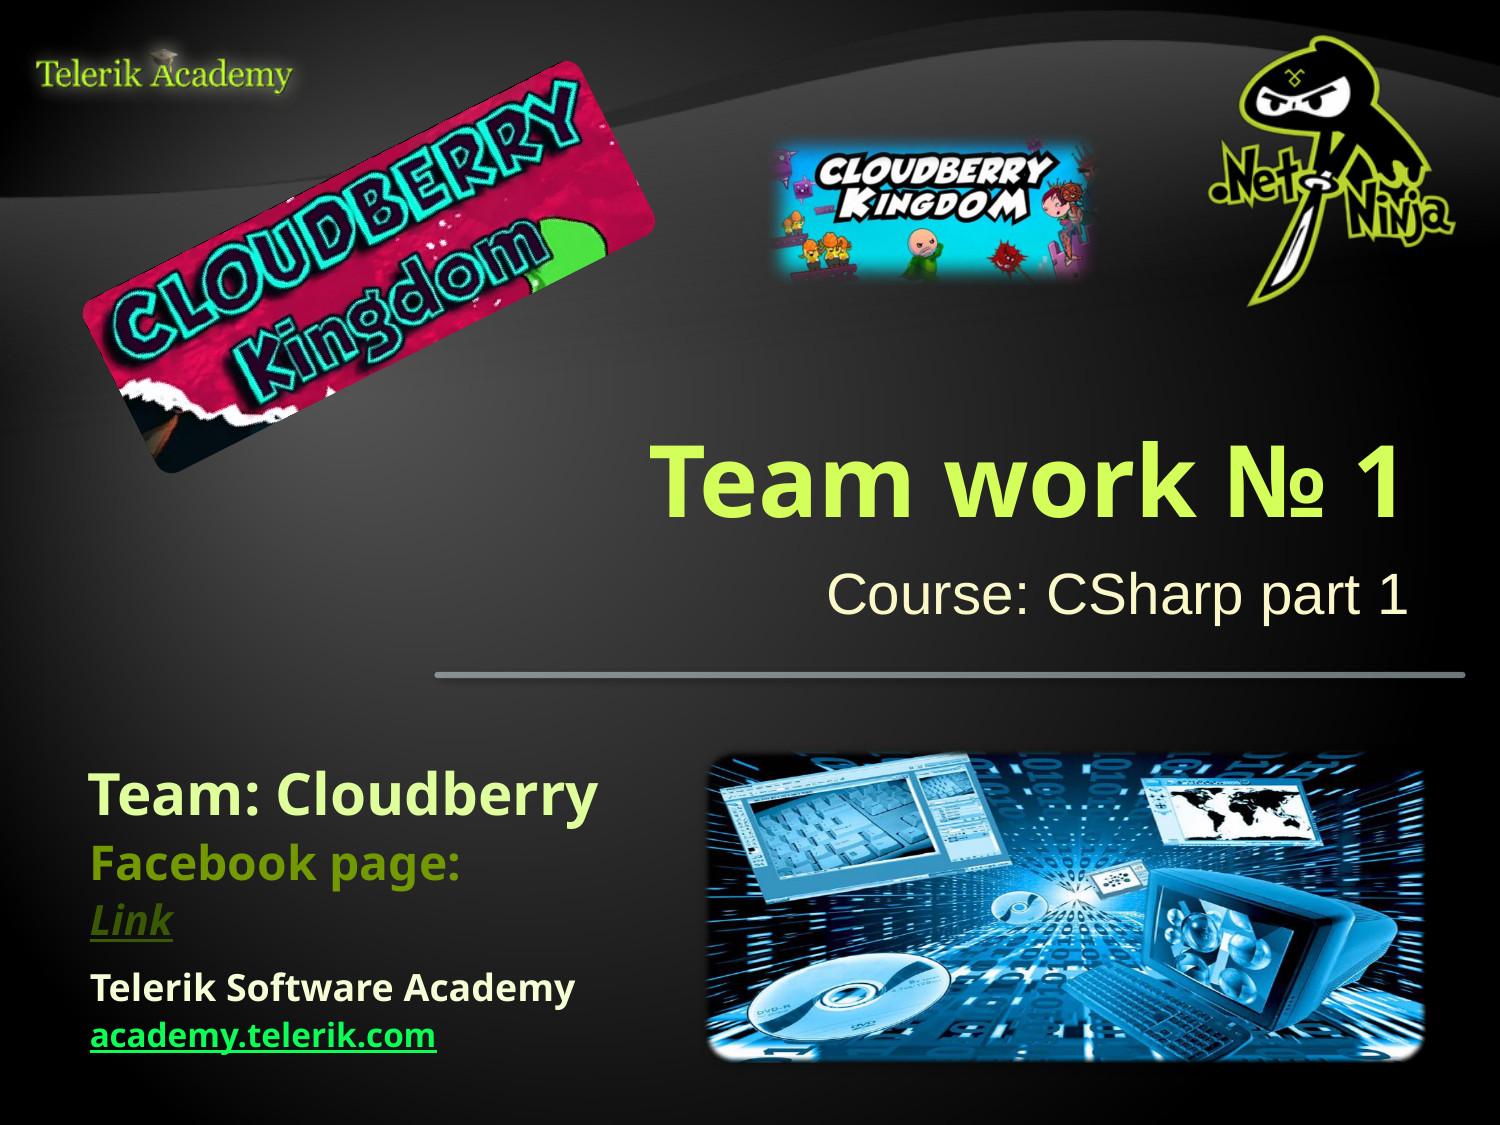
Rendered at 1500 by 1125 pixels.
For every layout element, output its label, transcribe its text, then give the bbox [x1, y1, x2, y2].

list Link [75, 886, 625, 953]
list Telerik Software Academy [75, 956, 625, 1006]
list academy.telerik.com [75, 1006, 625, 1063]
picture [0, 0, 1500, 1125]
title Team work № 1 [75, 287, 1425, 538]
list Facebook page: [74, 825, 629, 901]
list Team: Cloudberry [72, 750, 629, 838]
subtitle Course: CSharp part 1 [75, 544, 1425, 638]
